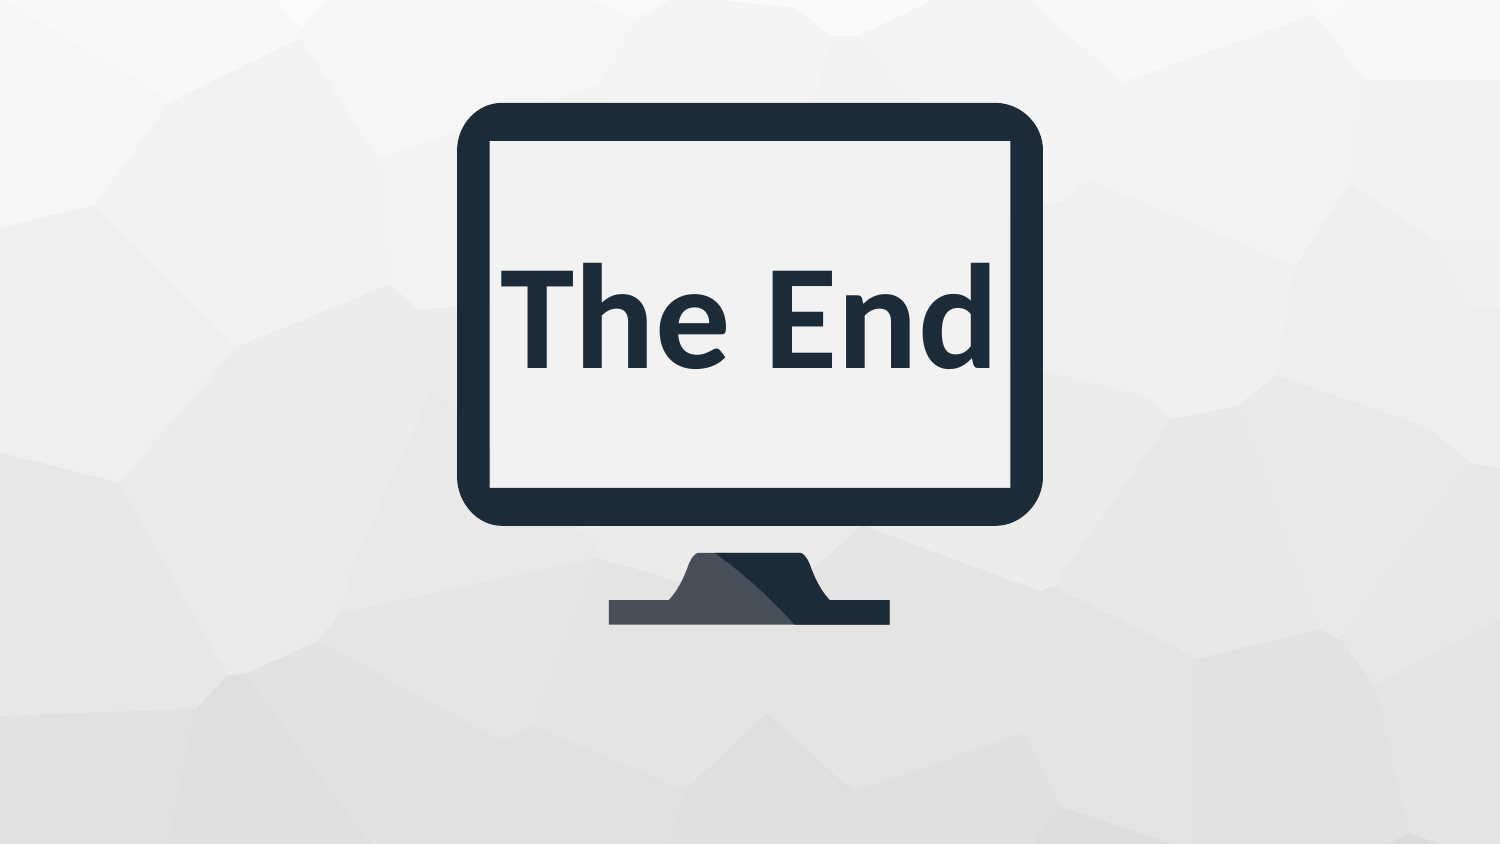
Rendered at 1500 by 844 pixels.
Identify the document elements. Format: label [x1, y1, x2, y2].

text_box [456, 102, 1044, 625]
picture [0, 0, 1500, 844]
